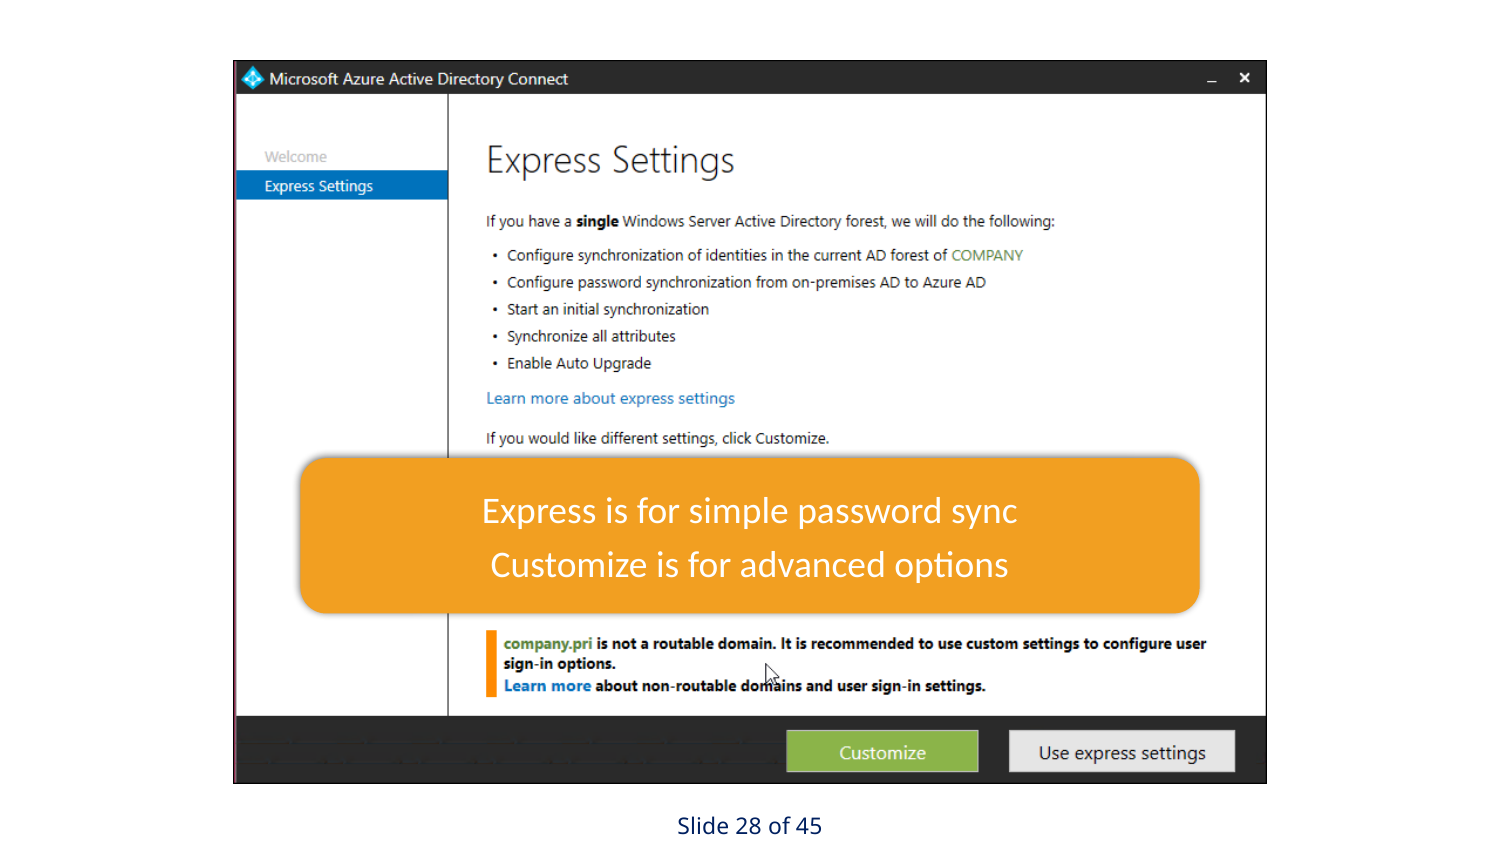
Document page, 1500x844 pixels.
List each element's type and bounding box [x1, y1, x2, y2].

picture [233, 60, 1267, 784]
